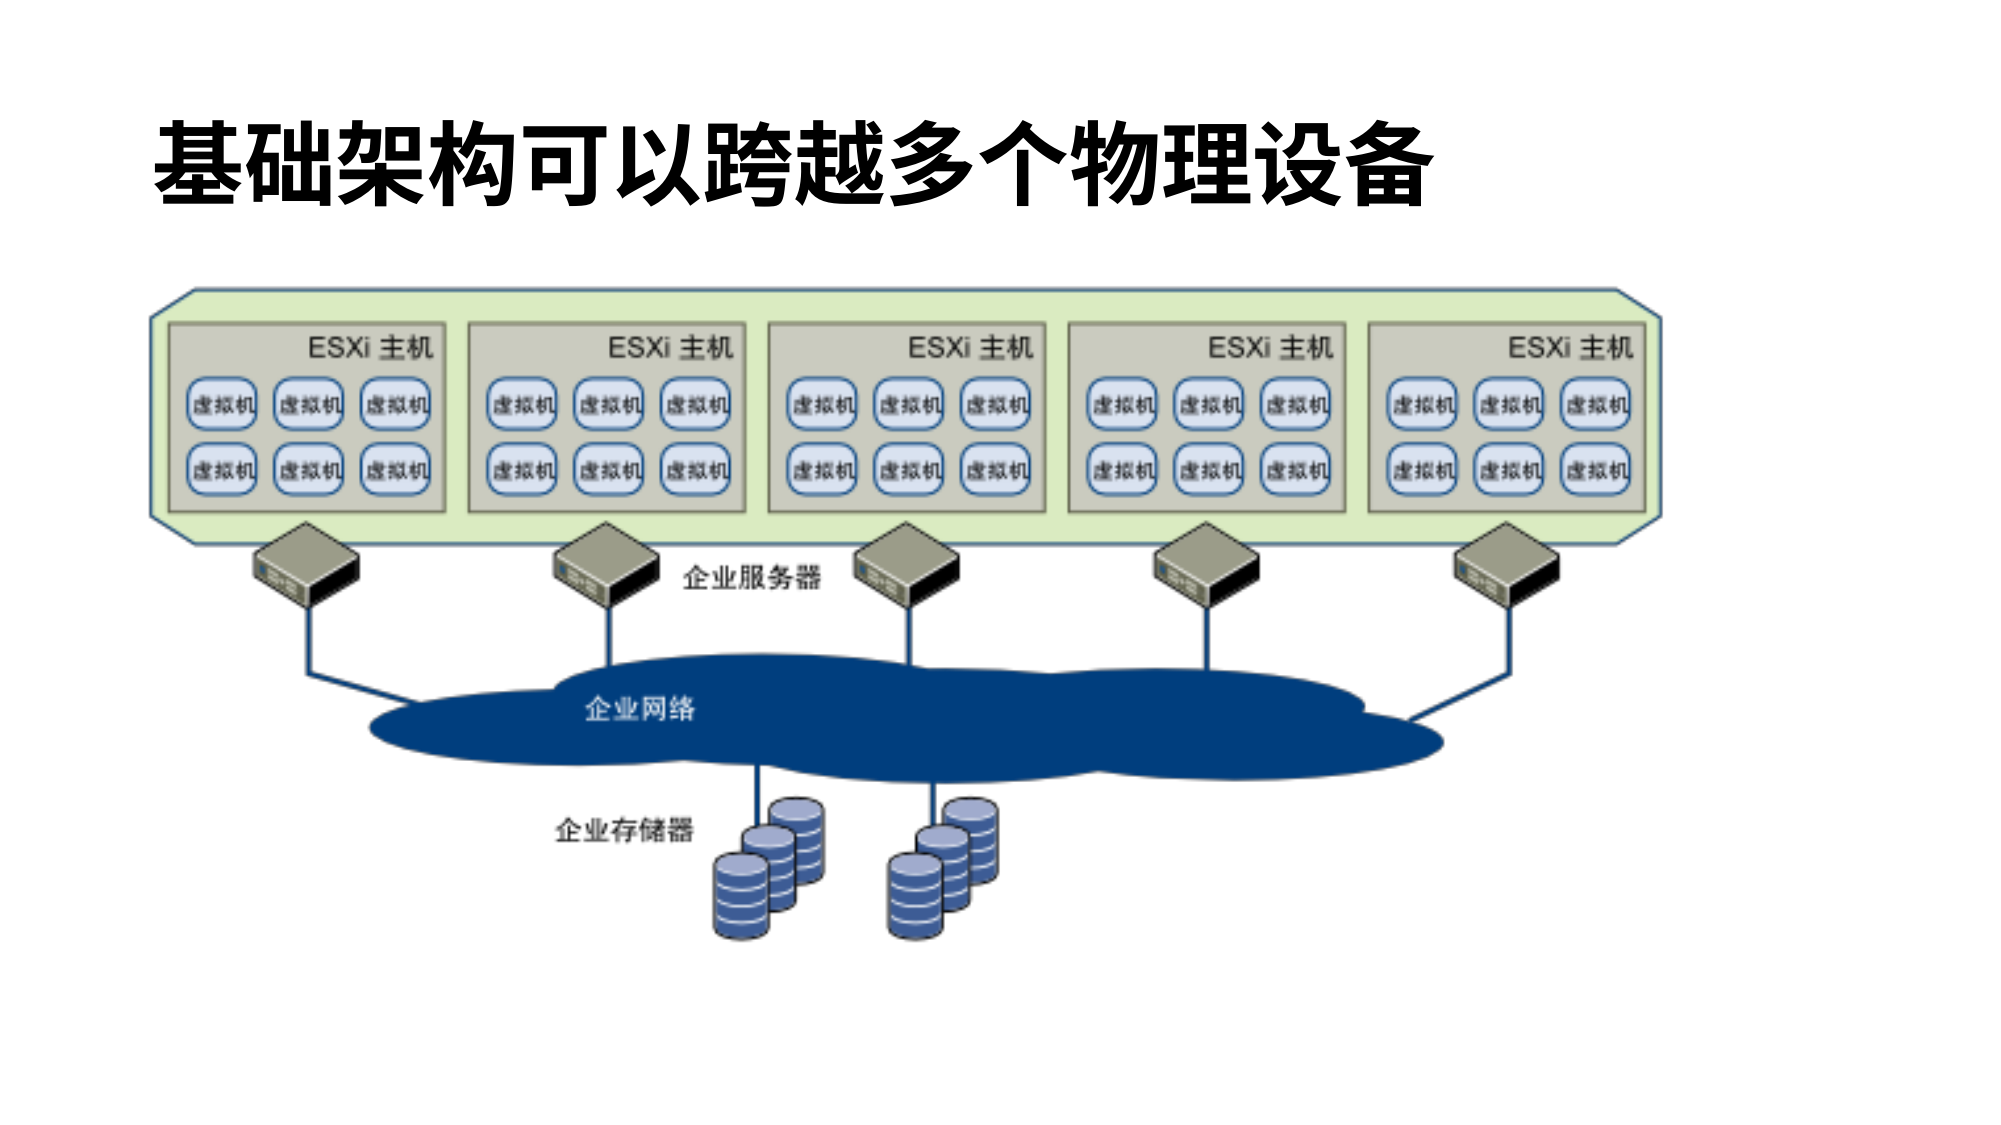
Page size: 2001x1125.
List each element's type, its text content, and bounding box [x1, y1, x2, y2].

title 基础架构可以跨越多个物理设备 [137, 59, 1863, 278]
picture [137, 277, 1671, 953]
